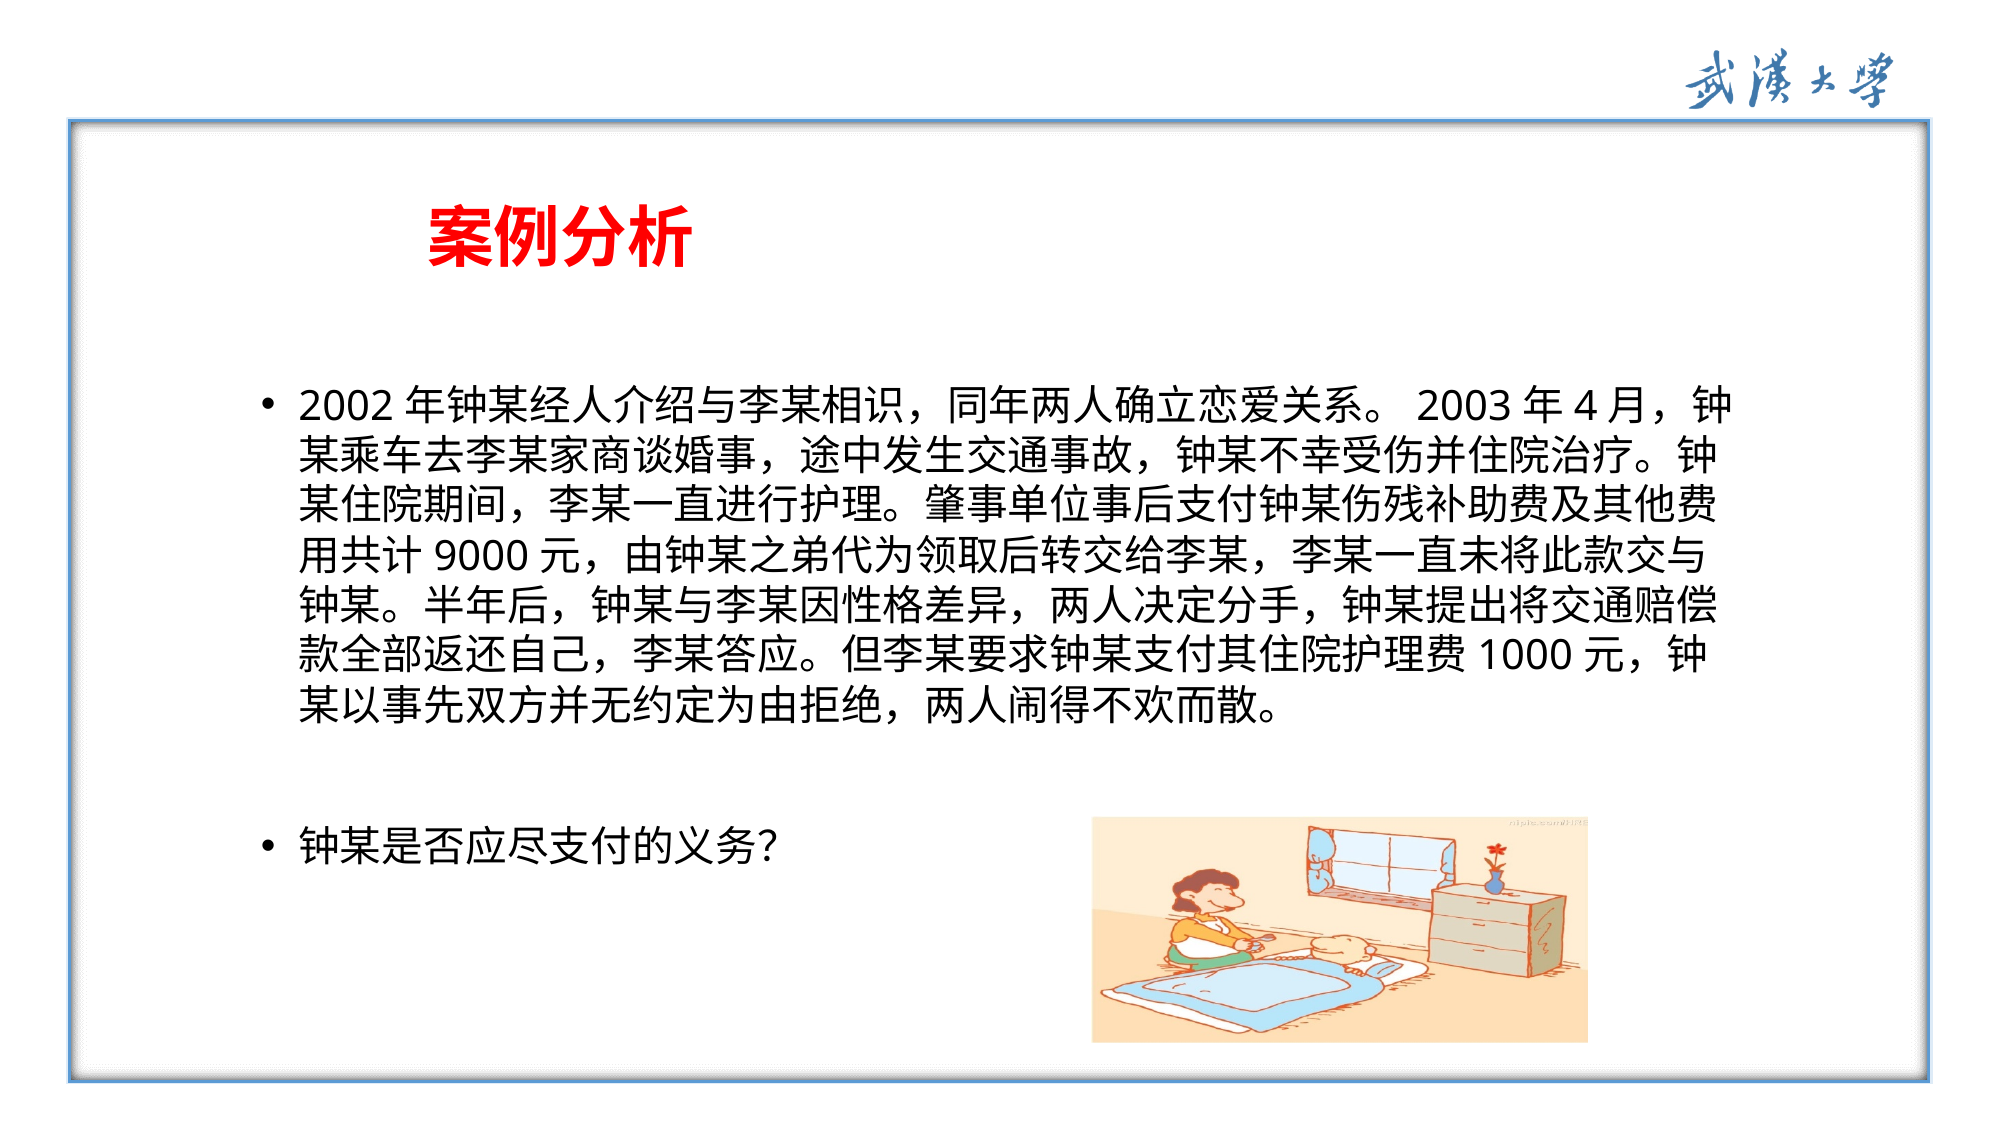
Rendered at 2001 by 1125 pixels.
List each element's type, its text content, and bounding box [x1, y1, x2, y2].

text_box 案例分析 [412, 187, 850, 283]
picture [66, 117, 1933, 1084]
list 2002年钟某经人介绍与李某相识，同年两人确立恋爱关系。2003年4月，钟某乘车去李某家商谈婚事，途中发生交通事故，钟某不幸受伤并住院治疗。钟某住院期间，李某一直进行护理。肇事单位事后支付钟某伤残补助费及其他费用共计9000元，由钟某之弟代为领取后转交给李某，李某一直未将此款交与钟某。半年后，钟某与李某因性格差异，两人决定分手，钟某提出将交通赔偿款全部返还自己，李某答应。但李某要求钟某支付其住院护理费1000元，钟某以事先双方并无约定为由拒绝，两人闹得不欢而散。 钟某是否应尽支付的义务？ [246, 299, 1754, 1043]
